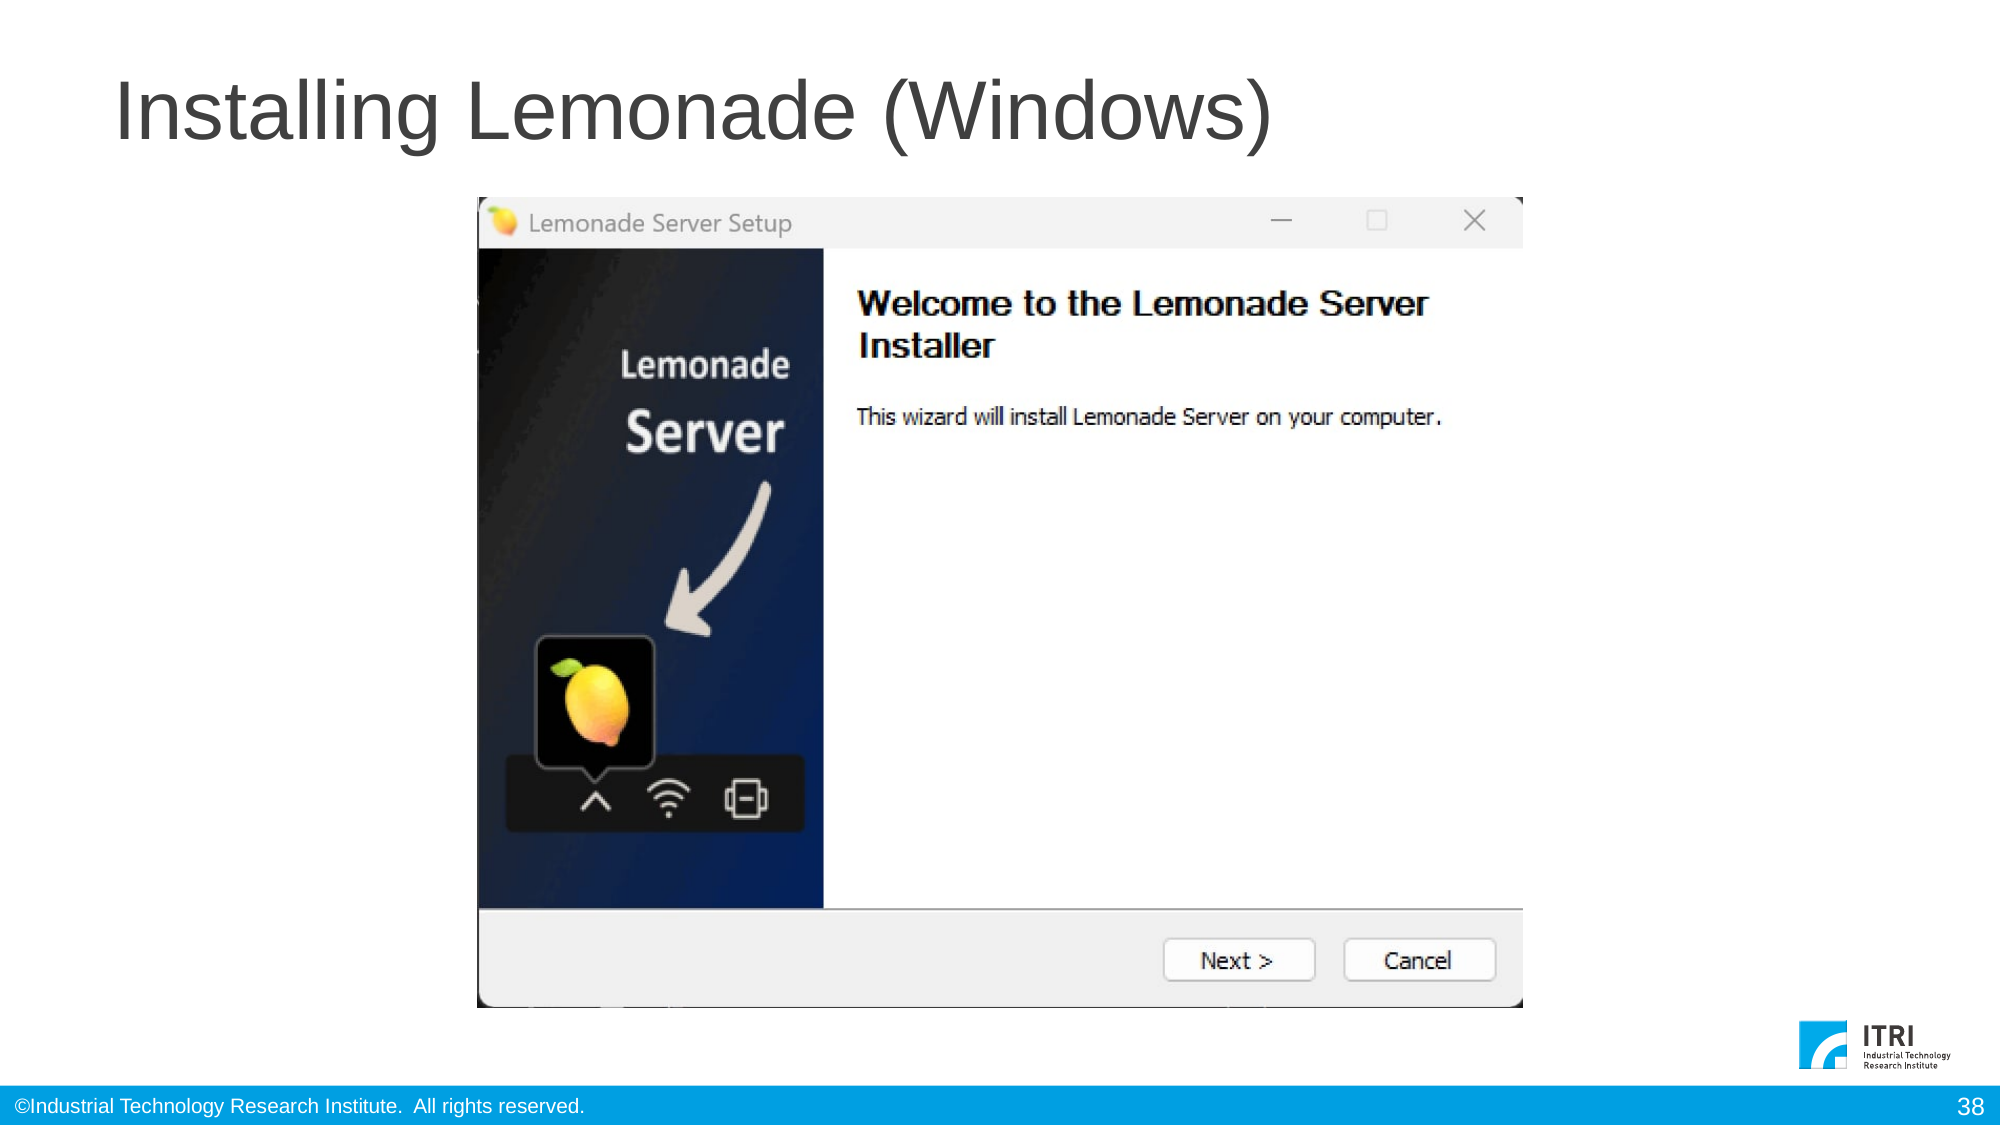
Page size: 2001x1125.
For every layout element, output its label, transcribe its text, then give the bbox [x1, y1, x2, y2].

title Installing Lemonade (Windows) [98, 48, 1930, 198]
picture [477, 197, 1523, 1008]
slide_number 38 [1874, 1085, 2000, 1125]
